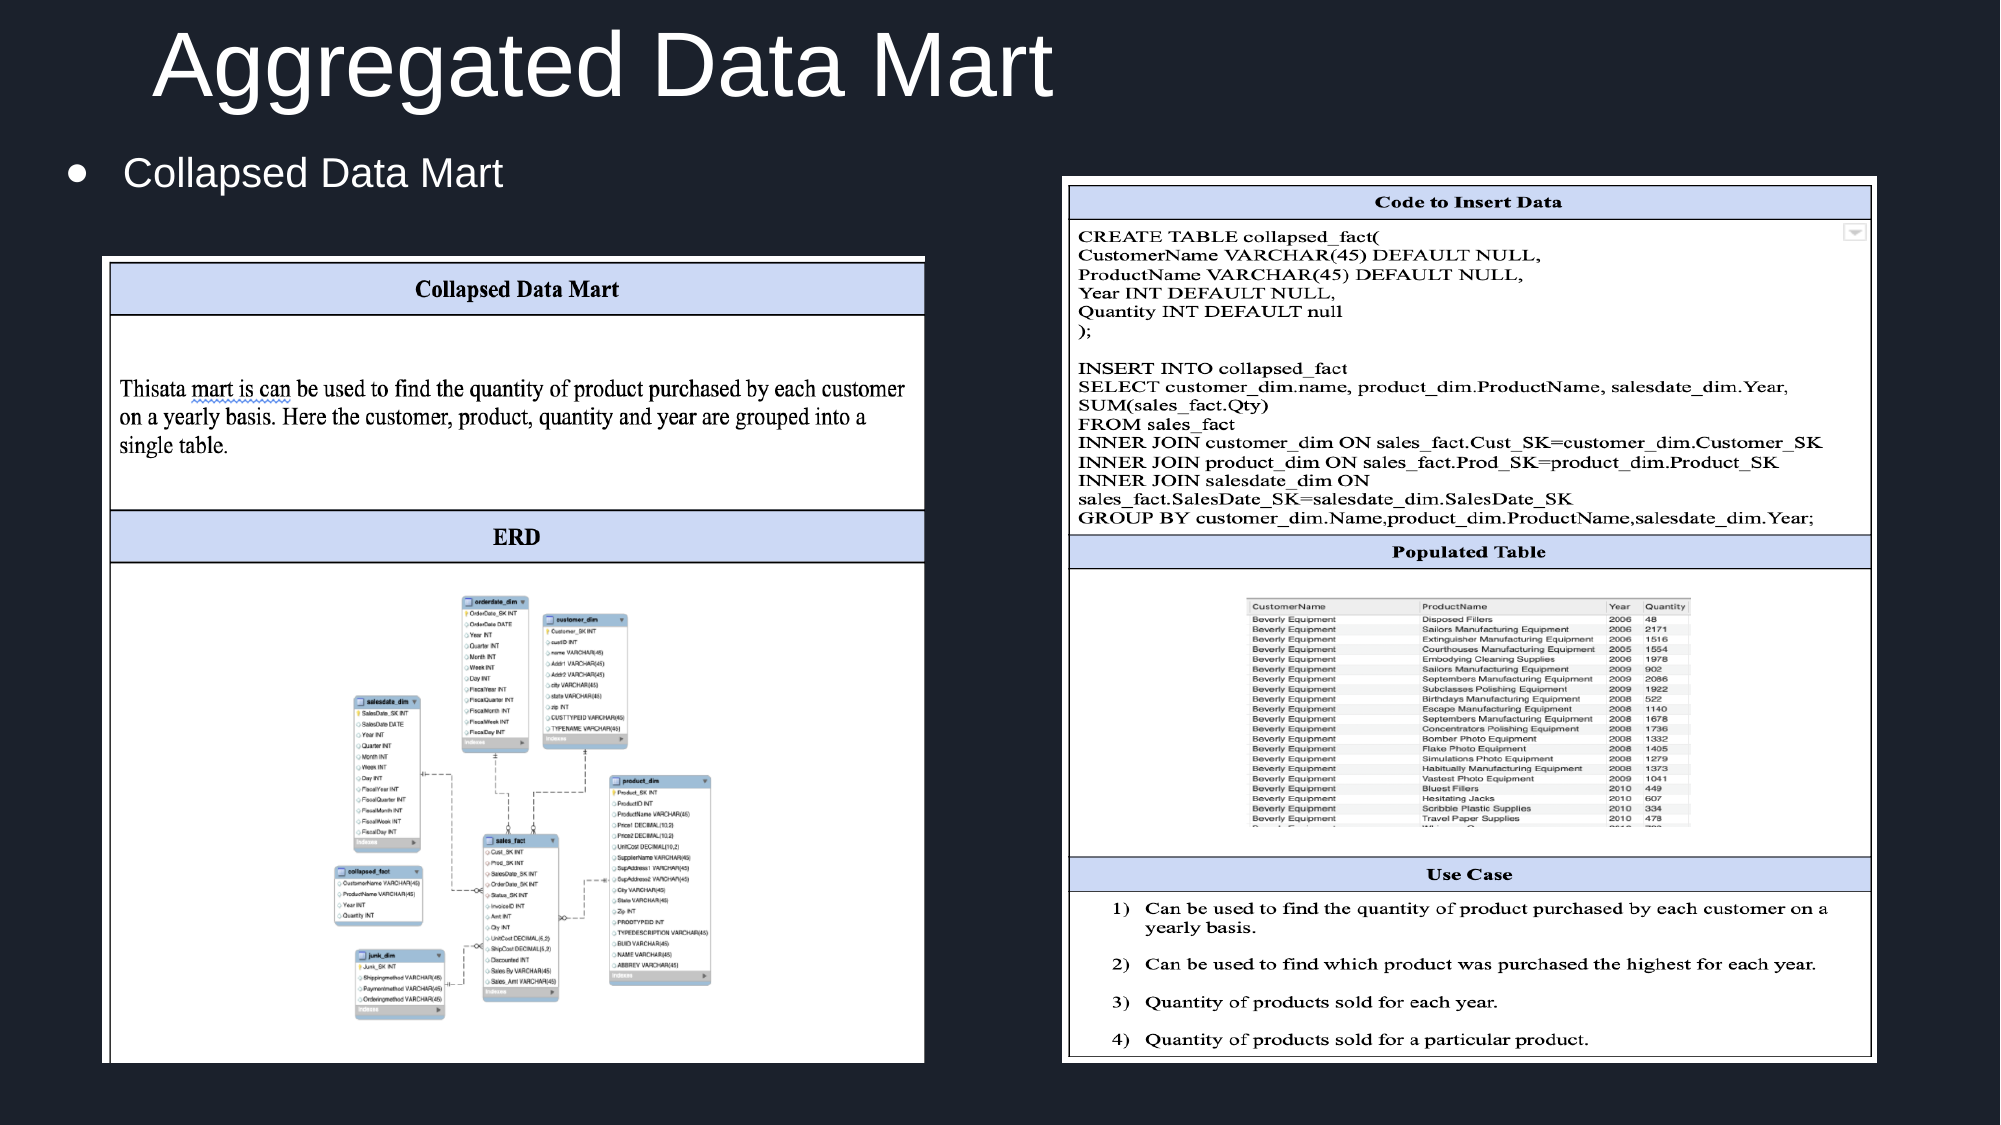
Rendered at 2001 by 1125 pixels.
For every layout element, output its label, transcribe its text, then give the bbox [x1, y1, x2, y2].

picture [1062, 176, 1878, 1064]
title Aggregated Data Mart [137, 27, 1863, 107]
picture [102, 256, 926, 1063]
list Collapsed Data Mart [33, 143, 1986, 1125]
